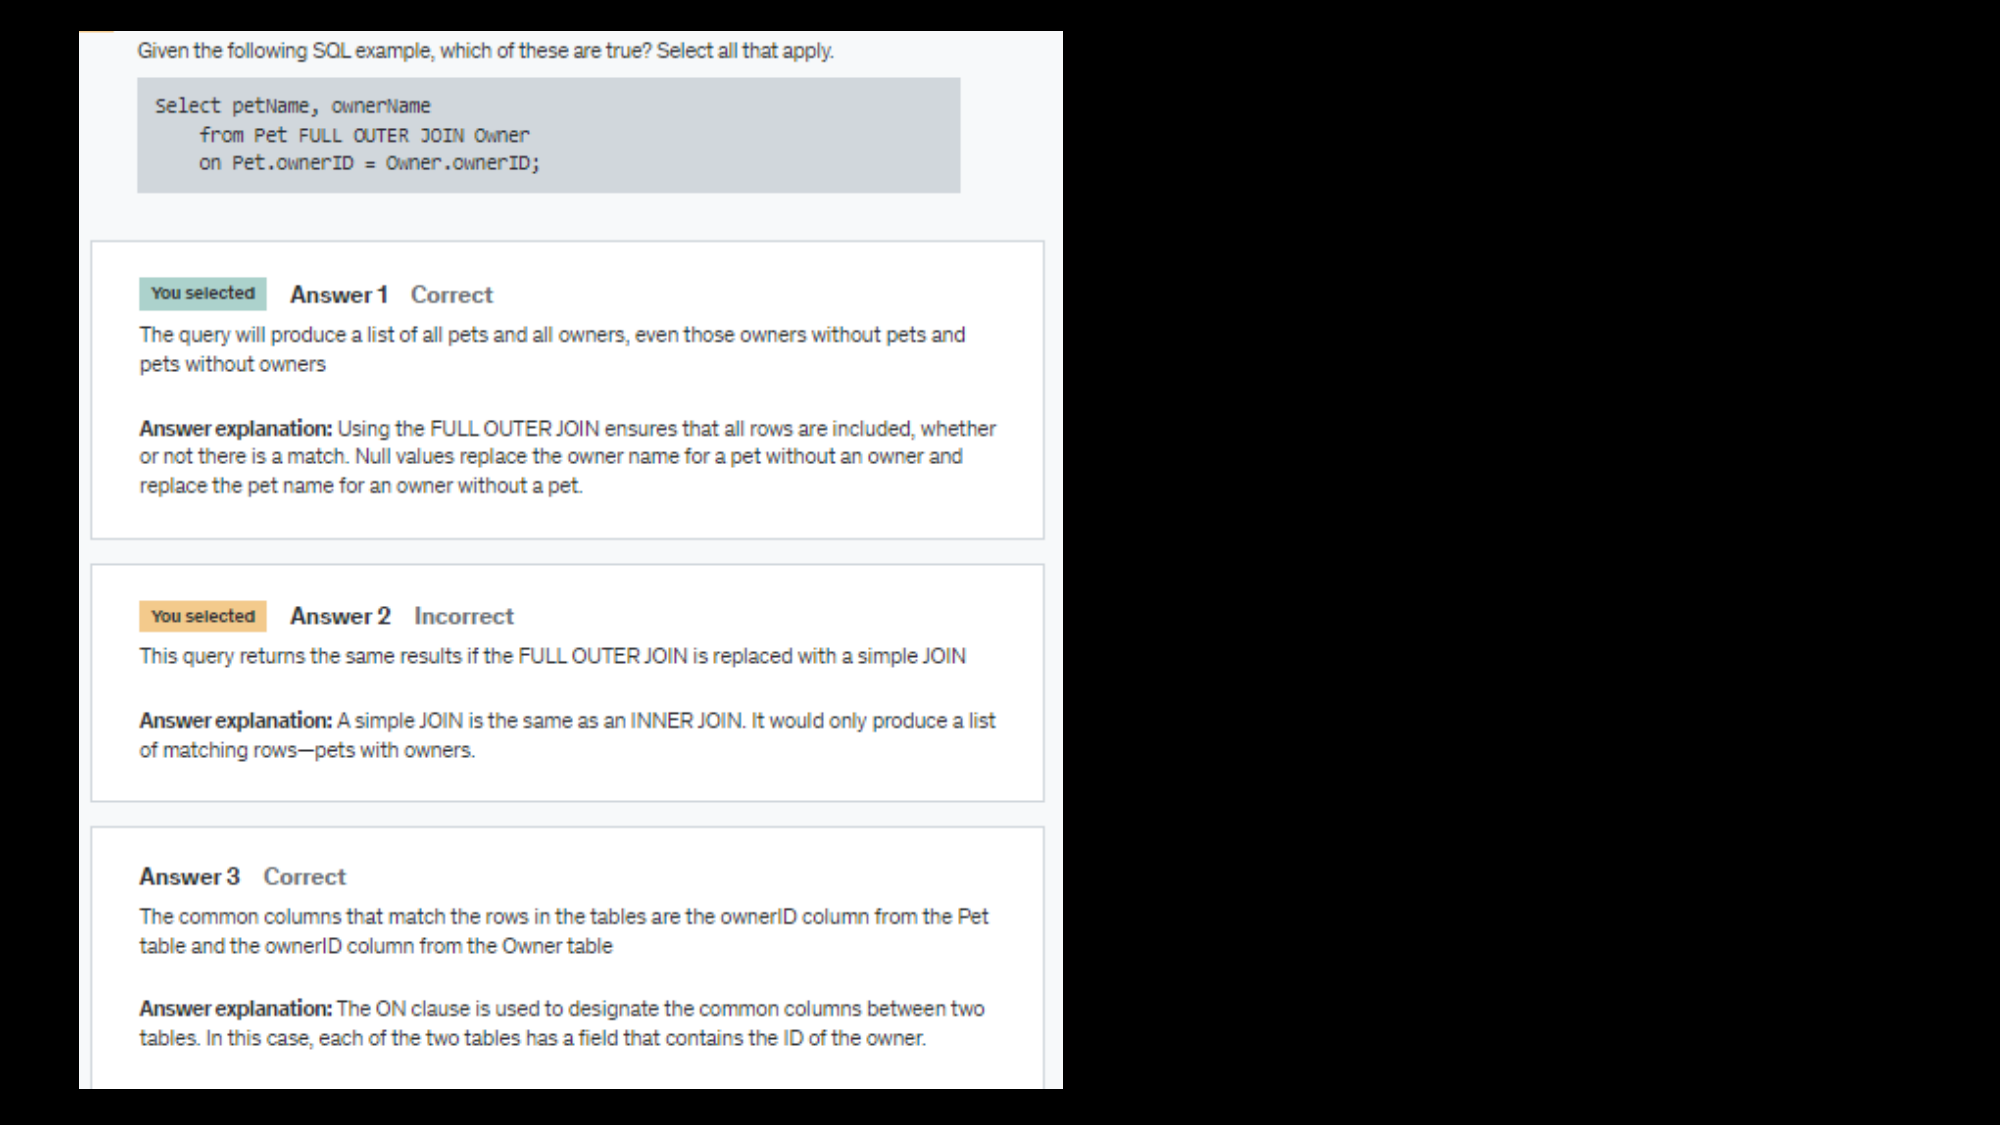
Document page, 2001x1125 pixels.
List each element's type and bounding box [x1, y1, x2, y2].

picture [79, 31, 1063, 1089]
